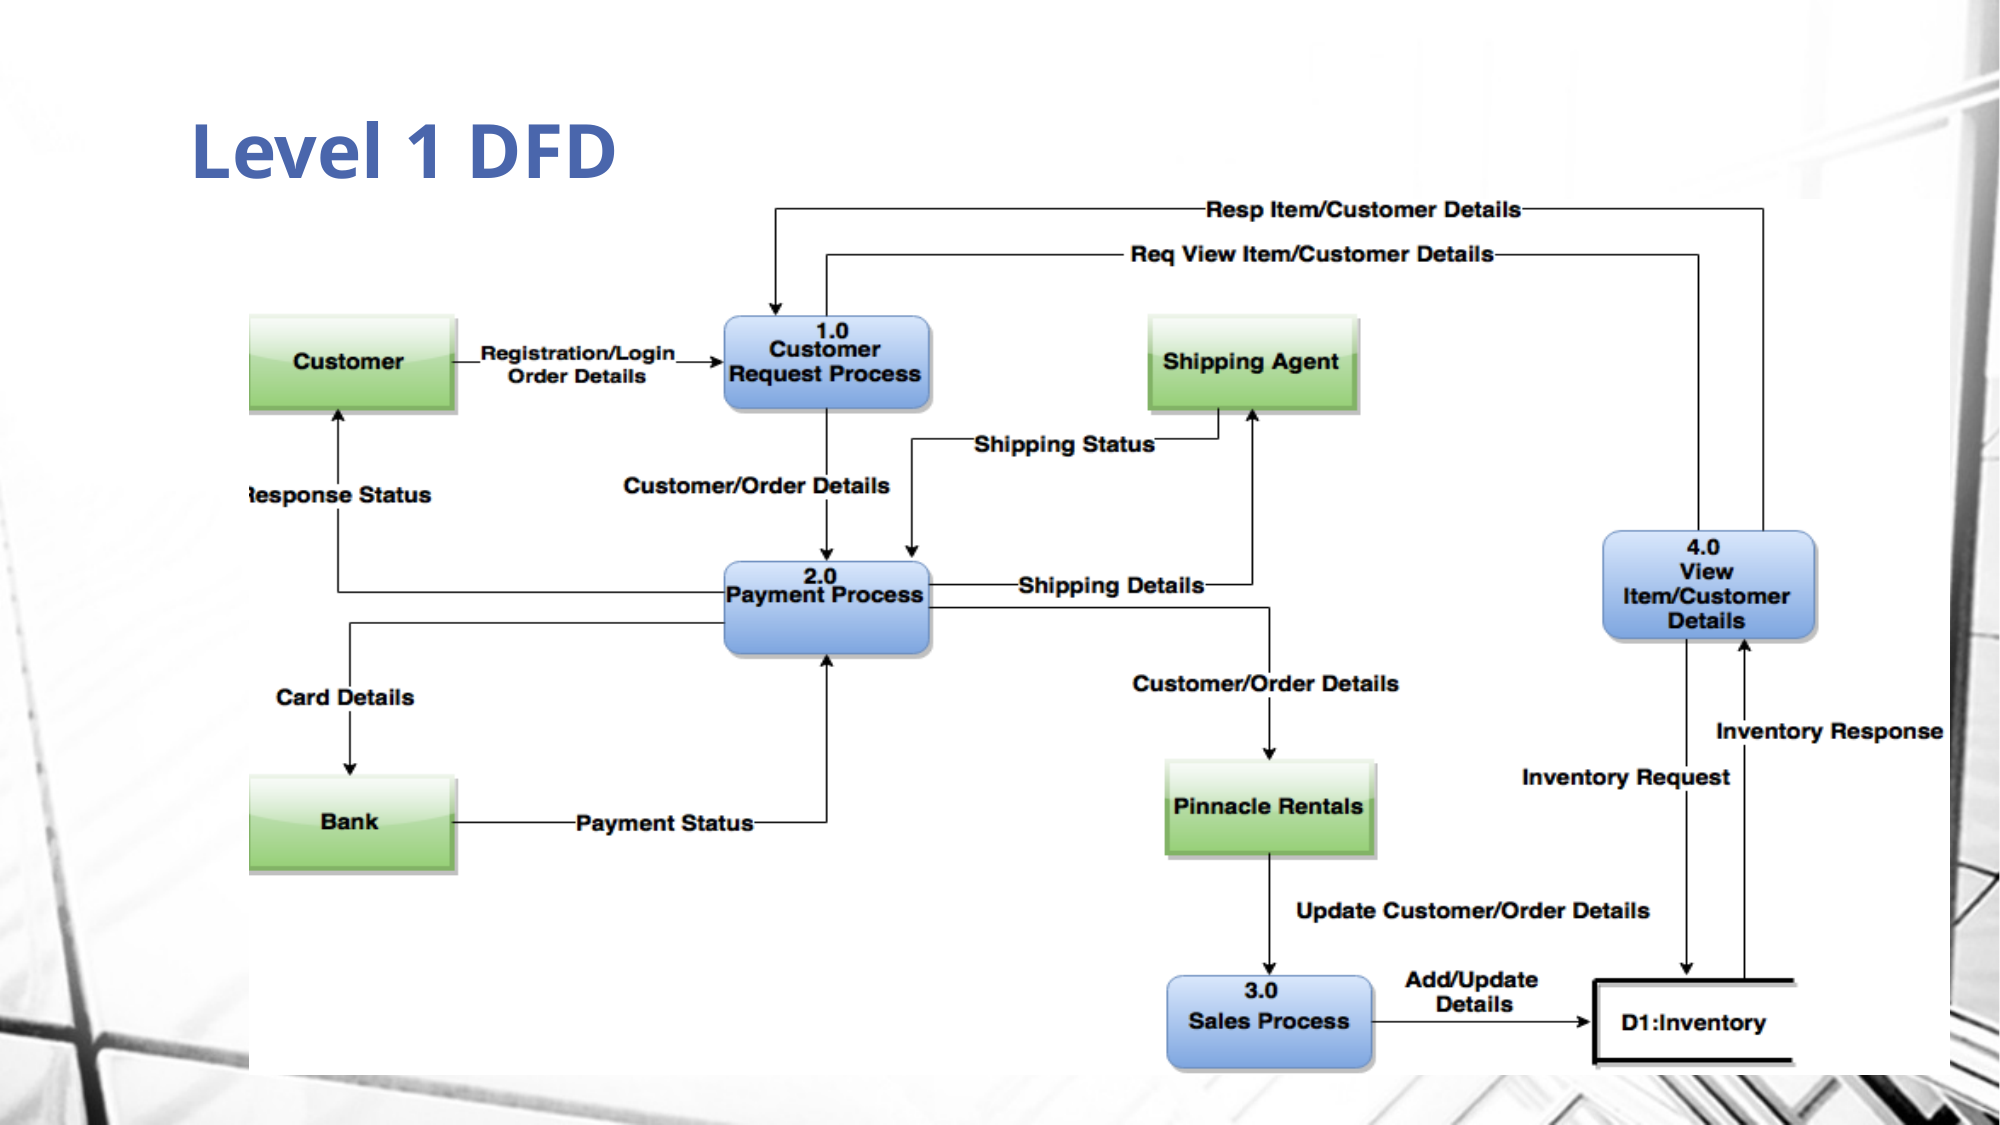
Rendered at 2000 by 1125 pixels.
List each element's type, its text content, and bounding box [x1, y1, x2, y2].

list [249, 199, 1950, 1076]
picture [0, 0, 2000, 1125]
title Level 1 DFD [174, 87, 1600, 200]
